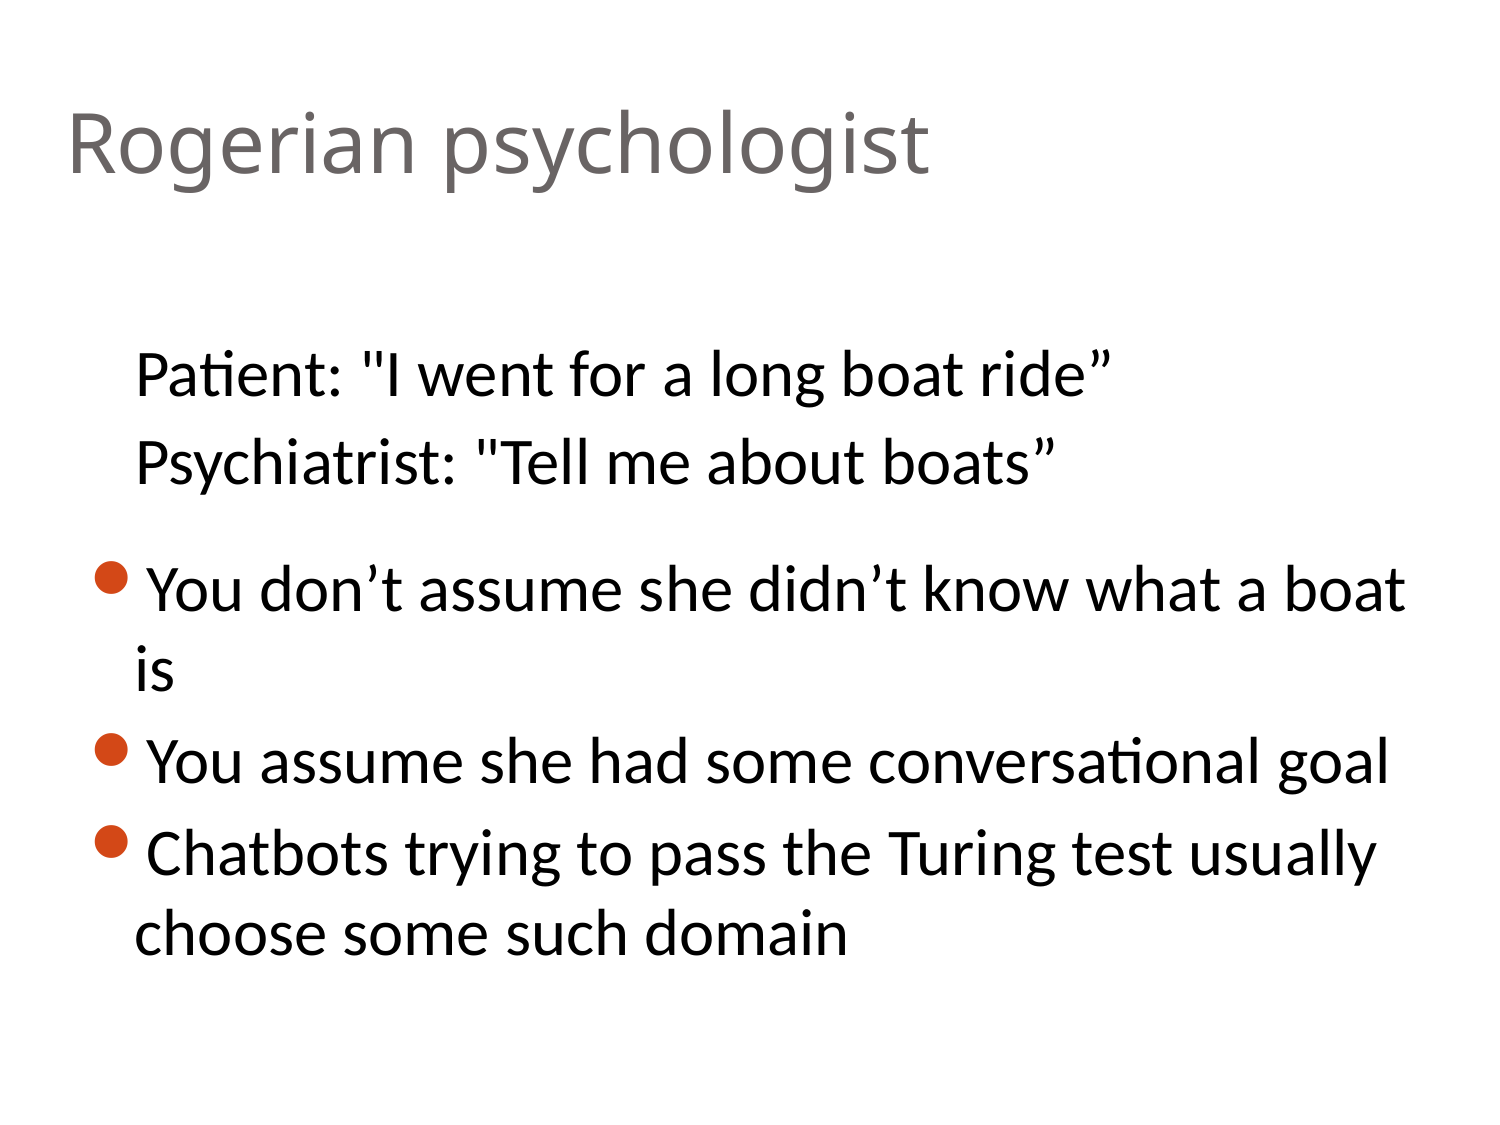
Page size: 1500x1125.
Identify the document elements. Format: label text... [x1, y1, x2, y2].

title Rogerian psychologist [49, 62, 1500, 206]
list Patient: "I went for a long boat ride” Psychiatrist: "Tell me about boats” You don’t assume she didn’t know what a boat is You assume she had some conversational goal Chatbots trying to pass the Turing test usually choose some such domain [74, 287, 1476, 1026]
